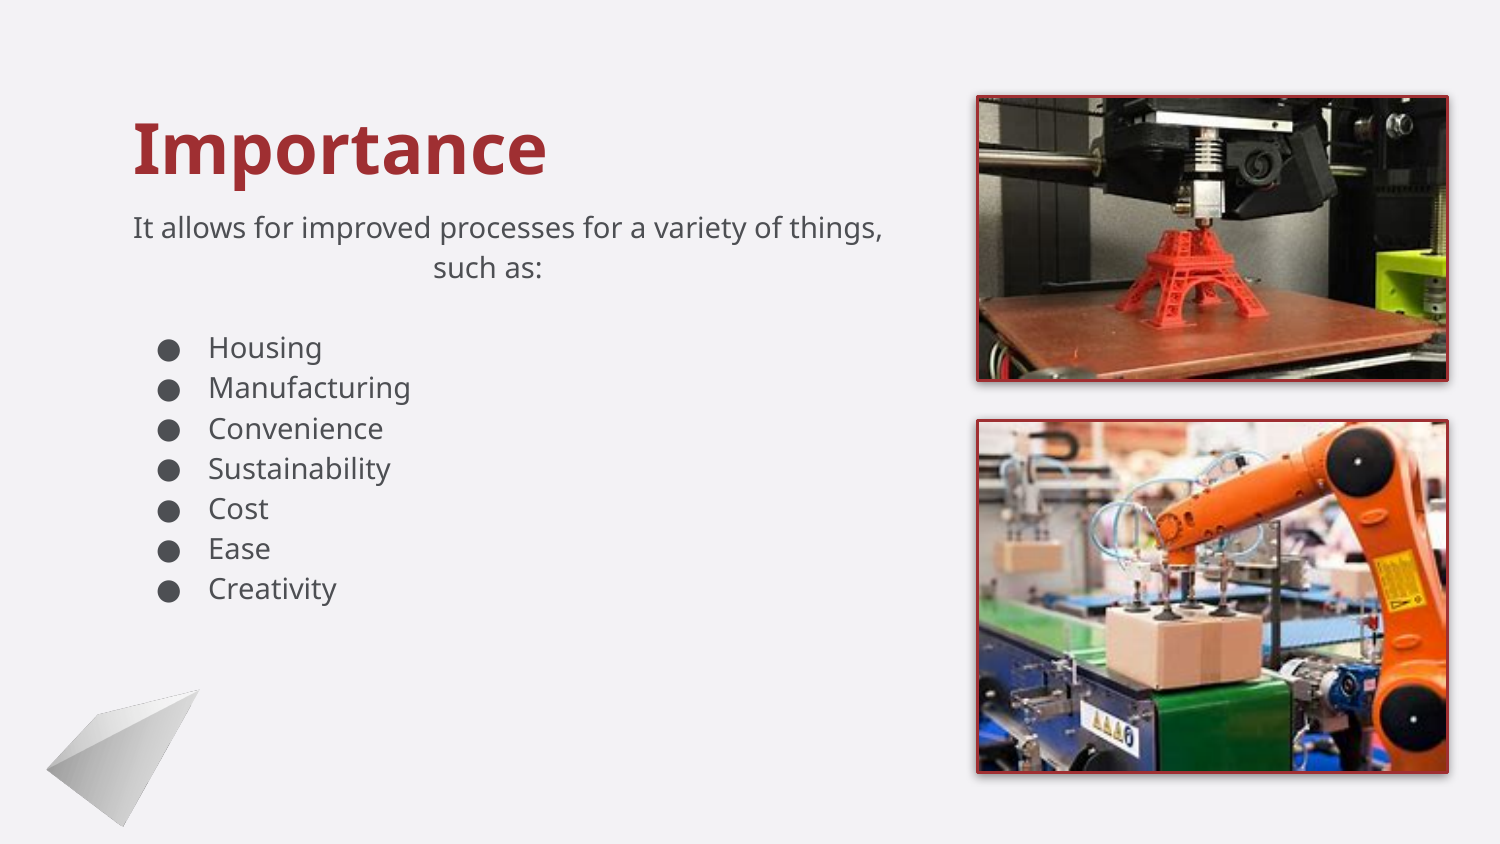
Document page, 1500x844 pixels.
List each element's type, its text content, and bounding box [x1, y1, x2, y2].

picture [978, 97, 1447, 380]
list It allows for improved processes for a variety of things, such as: Housing Manufacturing Convenience Sustainability Cost Ease Creativity [118, 189, 979, 750]
picture [23, 632, 179, 843]
picture [978, 421, 1447, 772]
title Importance [118, 88, 1382, 183]
